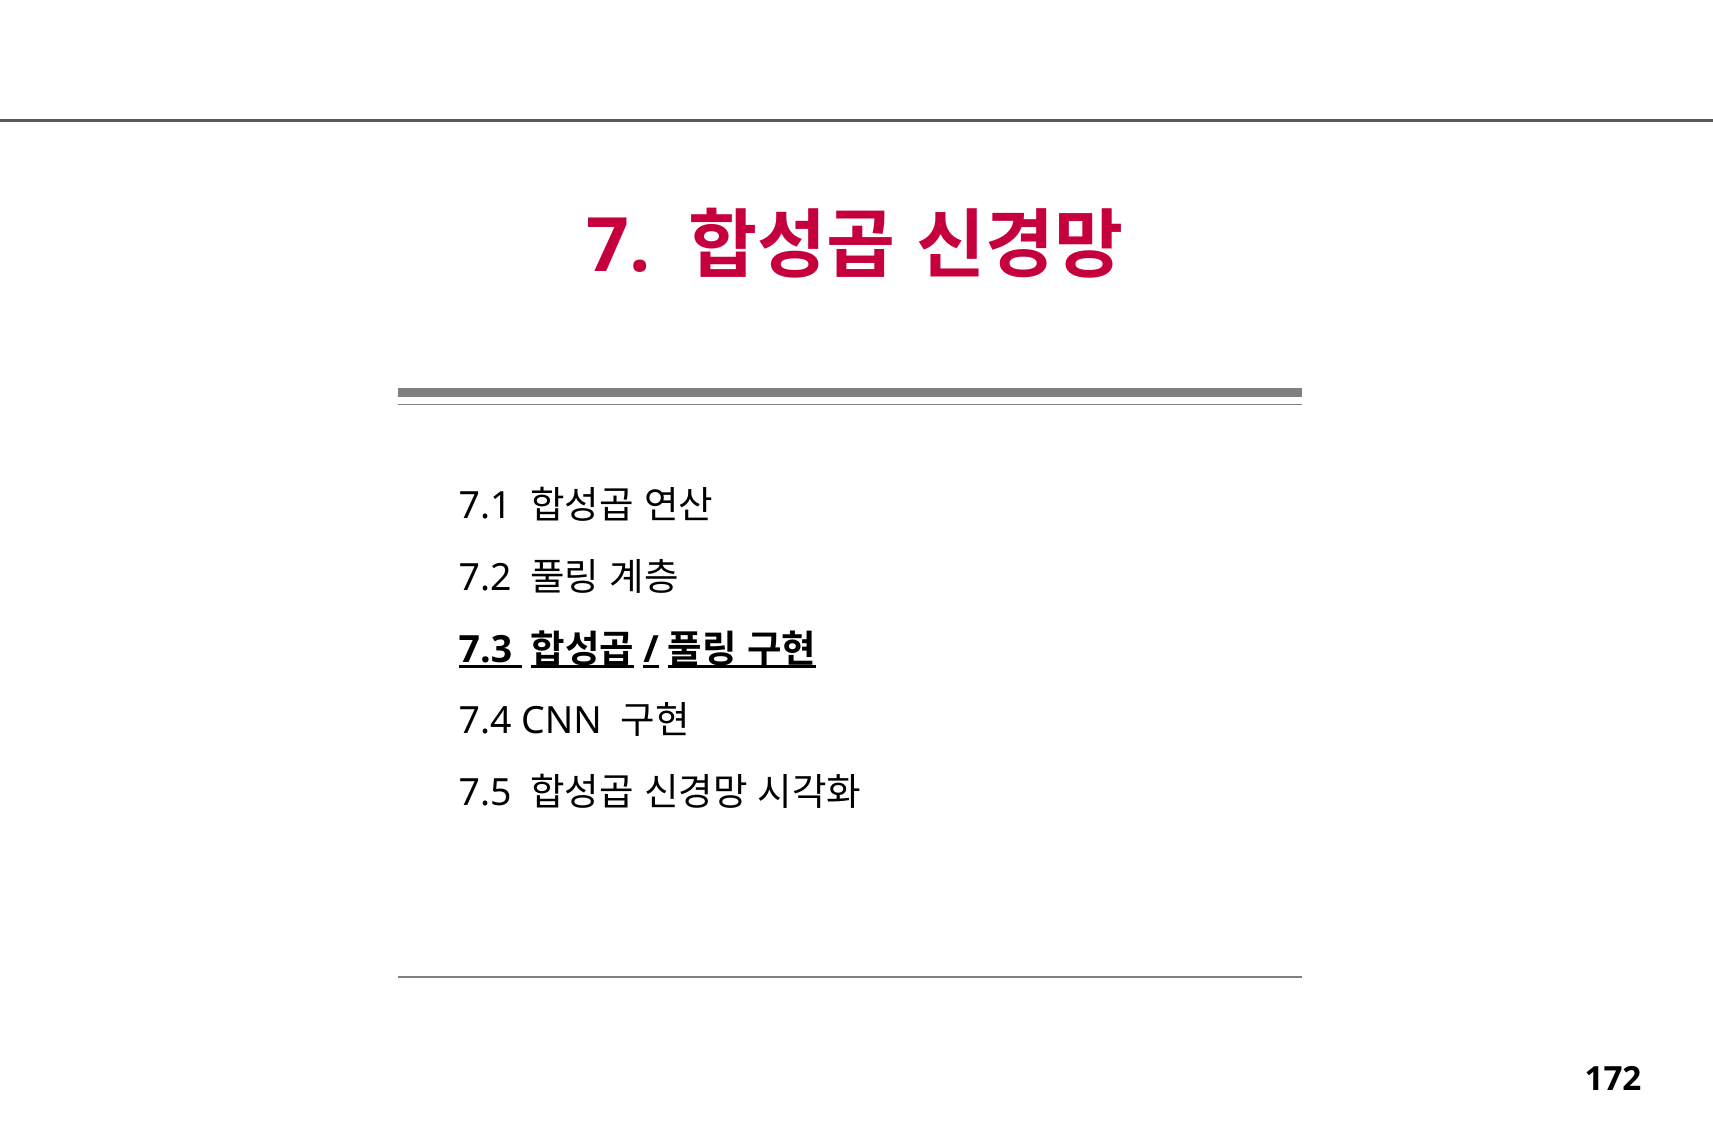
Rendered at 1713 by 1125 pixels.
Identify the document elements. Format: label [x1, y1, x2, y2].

text_box [289, 183, 1422, 299]
text_box [443, 451, 1299, 821]
